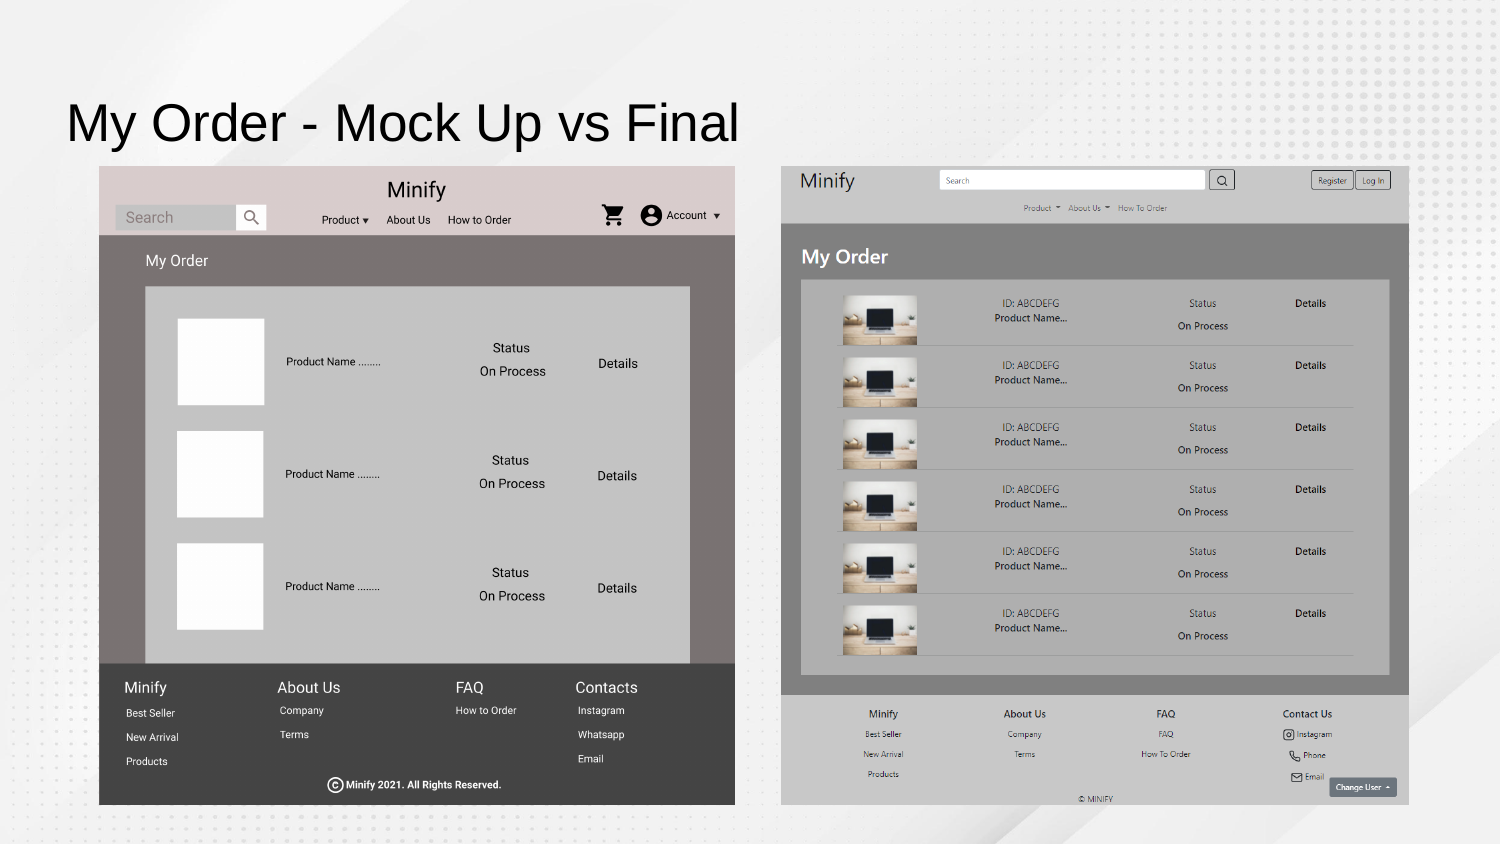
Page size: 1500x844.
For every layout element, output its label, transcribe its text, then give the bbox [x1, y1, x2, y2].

picture [0, 0, 1500, 844]
title My Order - Mock Up vs Final [51, 72, 1449, 167]
